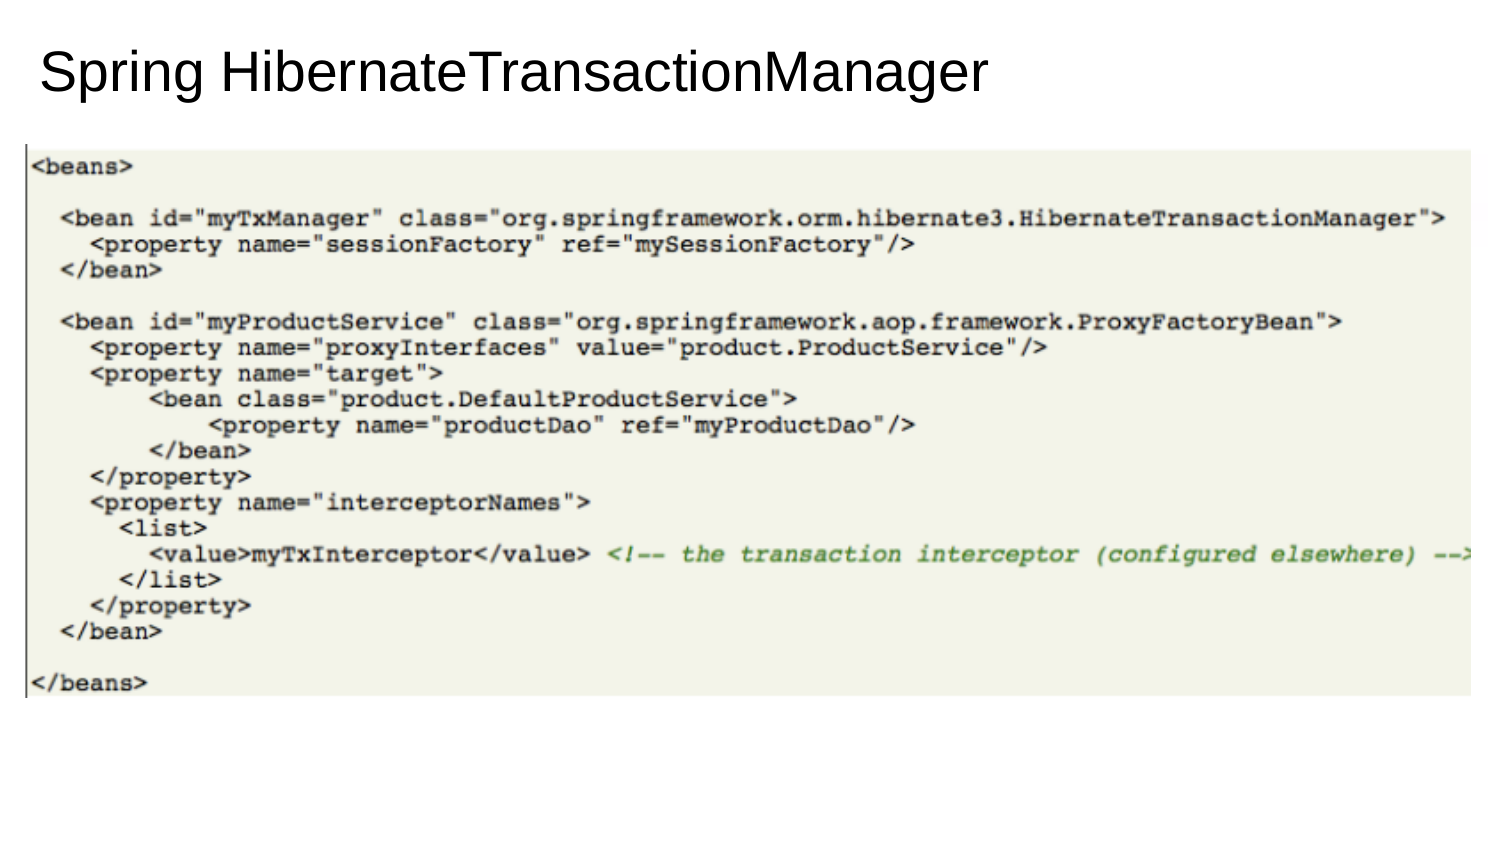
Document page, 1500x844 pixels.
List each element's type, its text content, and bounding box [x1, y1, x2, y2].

picture [24, 143, 1488, 699]
title Spring HibernateTransactionManager [25, 25, 1423, 120]
